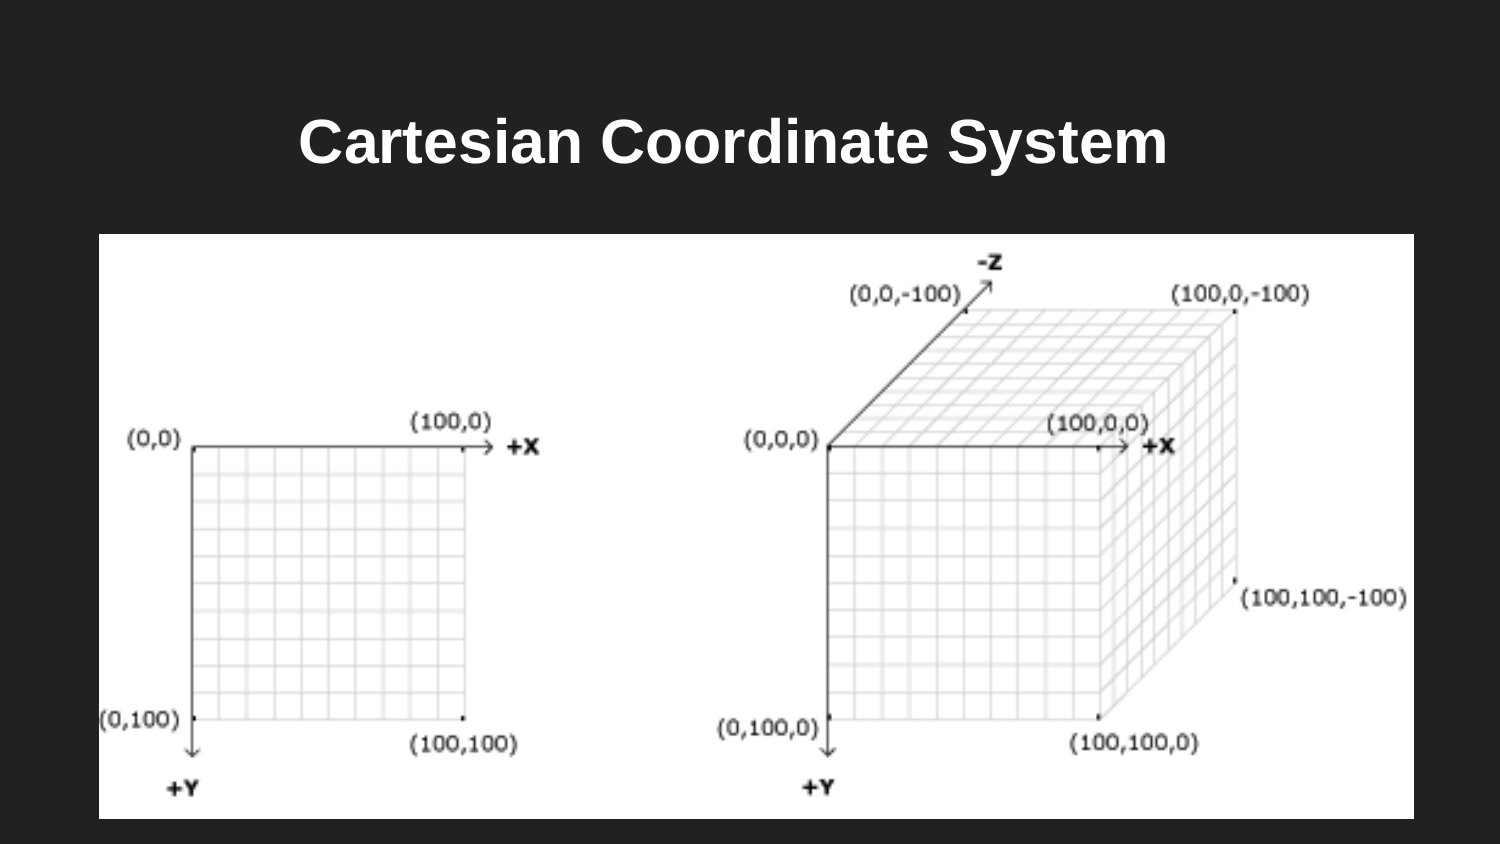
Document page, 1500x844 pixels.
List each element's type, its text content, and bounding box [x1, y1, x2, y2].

picture [99, 234, 1414, 819]
text_box Cartesian Coordinate System [283, 85, 1217, 232]
